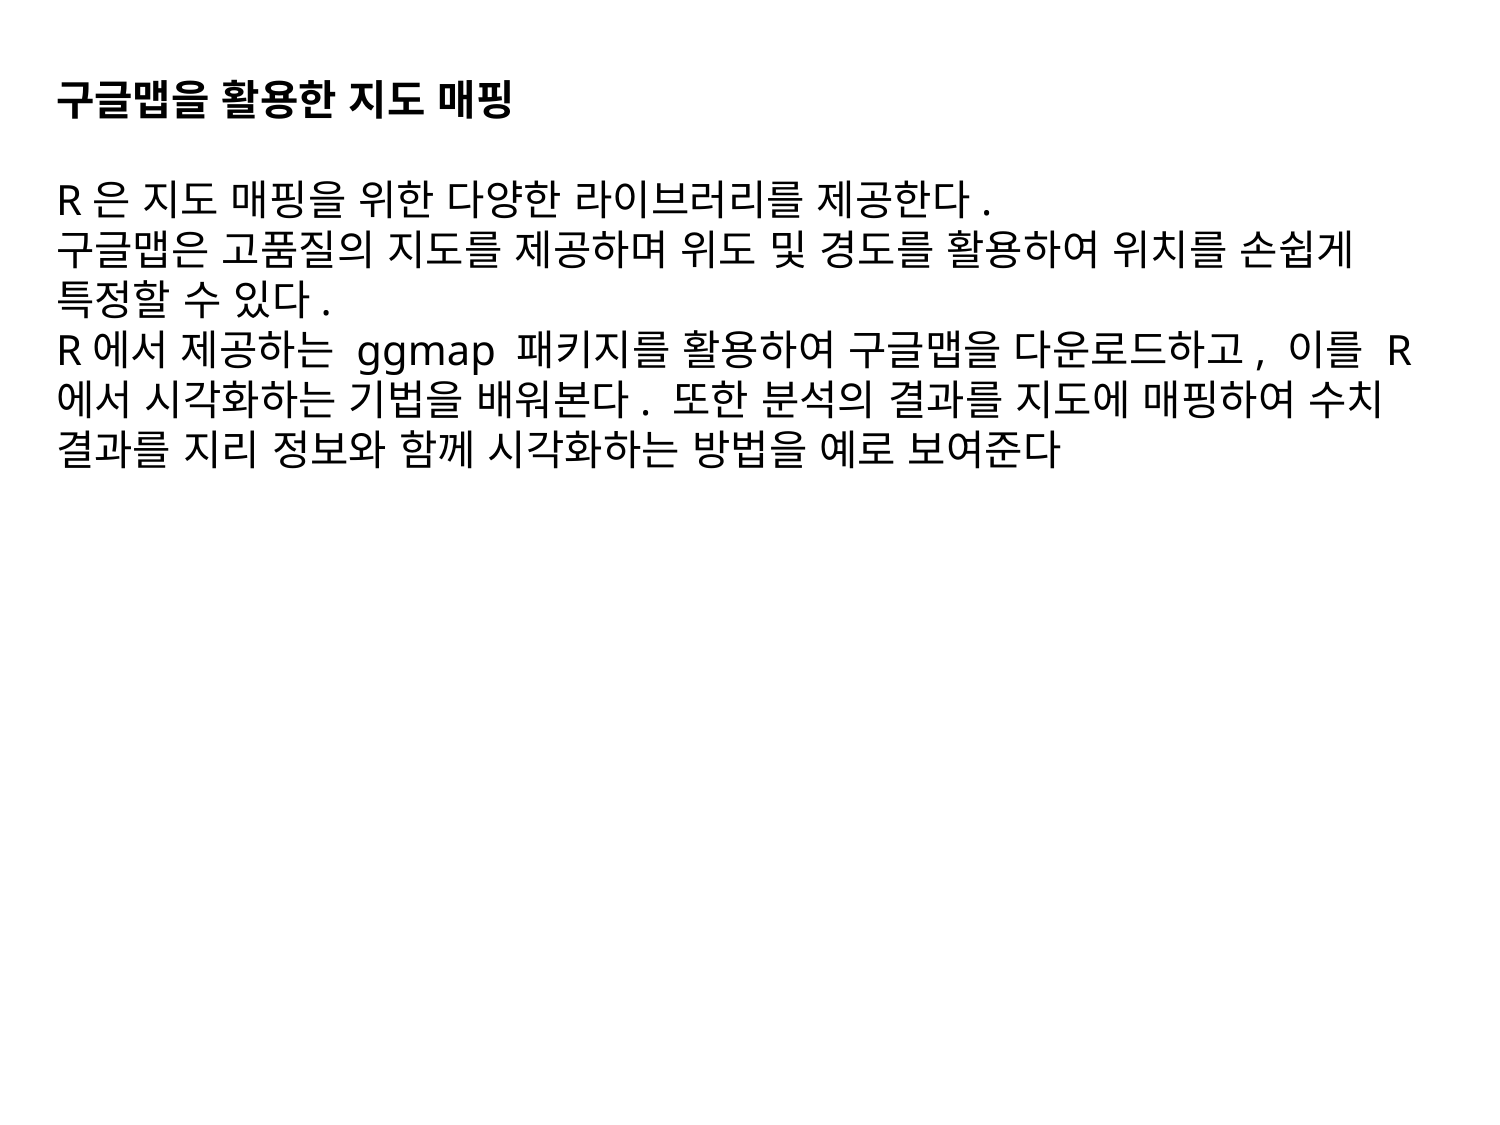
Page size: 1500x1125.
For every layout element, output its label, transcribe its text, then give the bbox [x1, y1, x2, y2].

text_box 구글맵을 활용한 지도 매핑 R은 지도 매핑을 위한 다양한 라이브러리를 제공한다. 구글맵은 고품질의 지도를 제공하며 위도 및 경도를 활용하여 위치를 손쉽게 특정할 수 있다. R에서 제공하는 ggmap 패키지를 활용하여 구글맵을 다운로드하고, 이를 R에서 시각화하는 기법을 배워본다. 또한 분석의 결과를 지도에 매핑하여 수치 결과를 지리 정보와 함께 시각화하는 방법을 예로 보여준다 [41, 66, 1471, 532]
